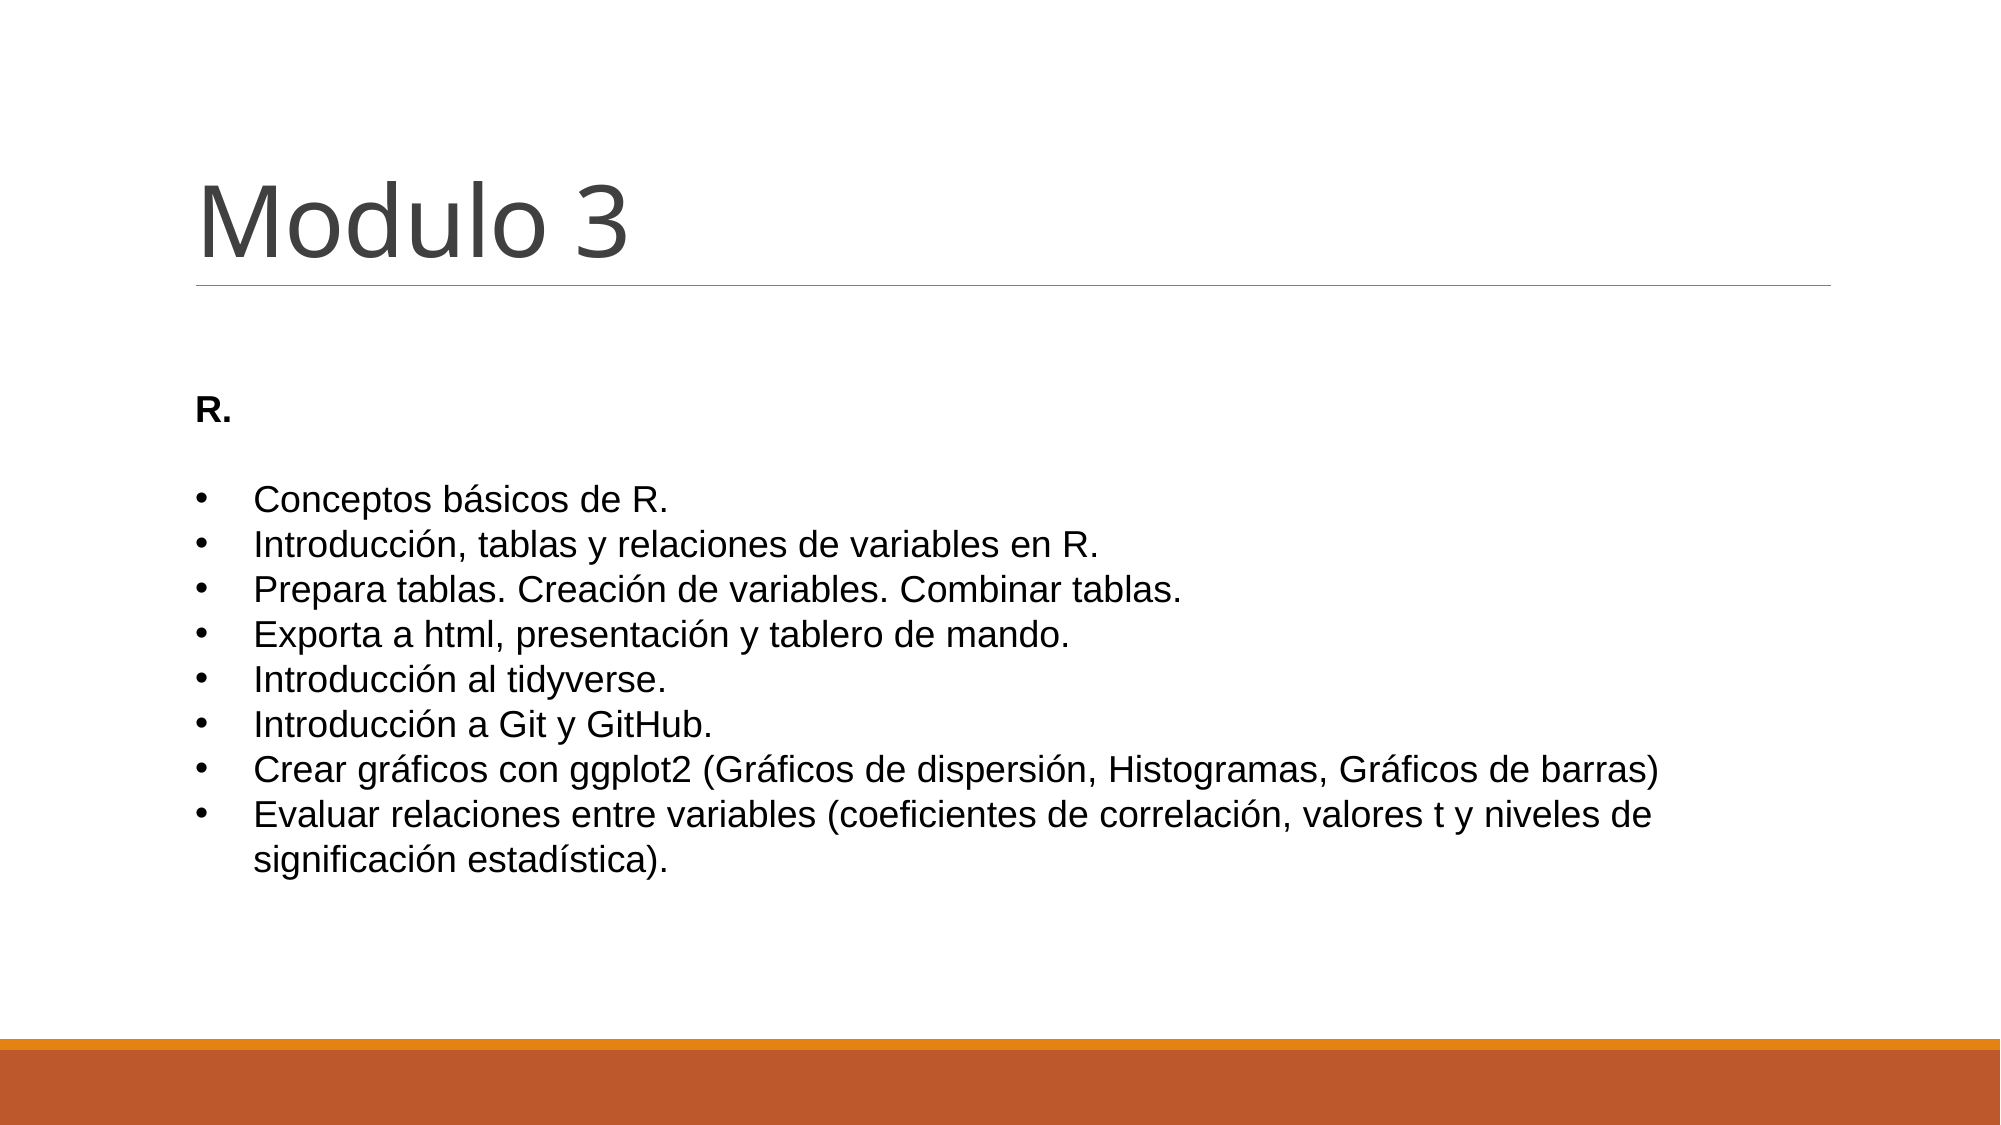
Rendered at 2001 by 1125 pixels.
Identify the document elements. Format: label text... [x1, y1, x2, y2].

list R. Conceptos básicos de R. Introducción, tablas y relaciones de variables en R. Prepara tablas. Creación de variables. Combinar tablas. Exporta a html, presentación y tablero de mando. Introducción al tidyverse. Introducción a Git y GitHub. Crear gráficos con ggplot2 (Gráficos de dispersión, Histogramas, Gráficos de barras) Evaluar relaciones entre variables (coeficientes de correlación, valores t y niveles de significación estadística). [180, 306, 1830, 960]
title Modulo 3 [180, 47, 1830, 285]
